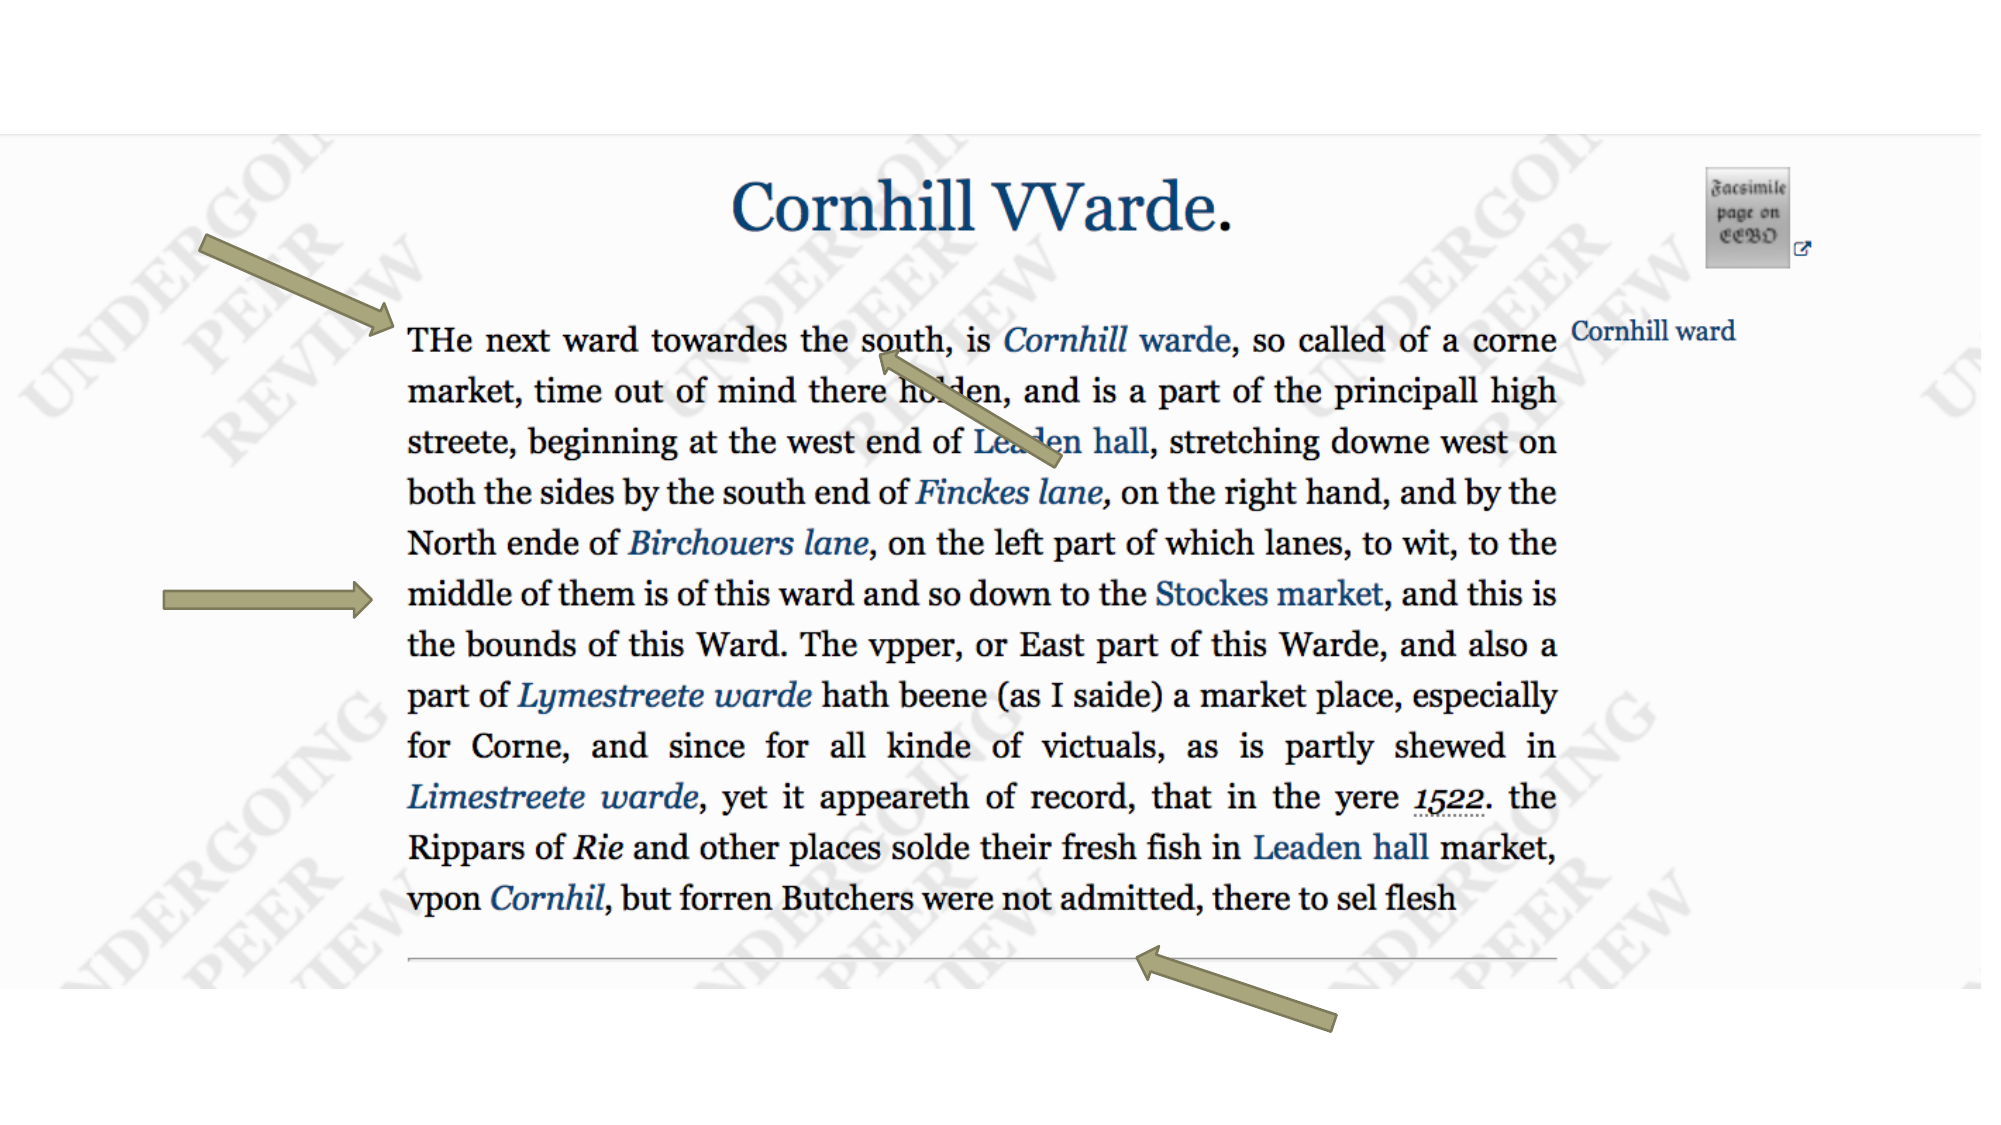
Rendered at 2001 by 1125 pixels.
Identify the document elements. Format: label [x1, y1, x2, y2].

text_box [1232, 1000, 1338, 1033]
picture [0, 134, 1982, 990]
